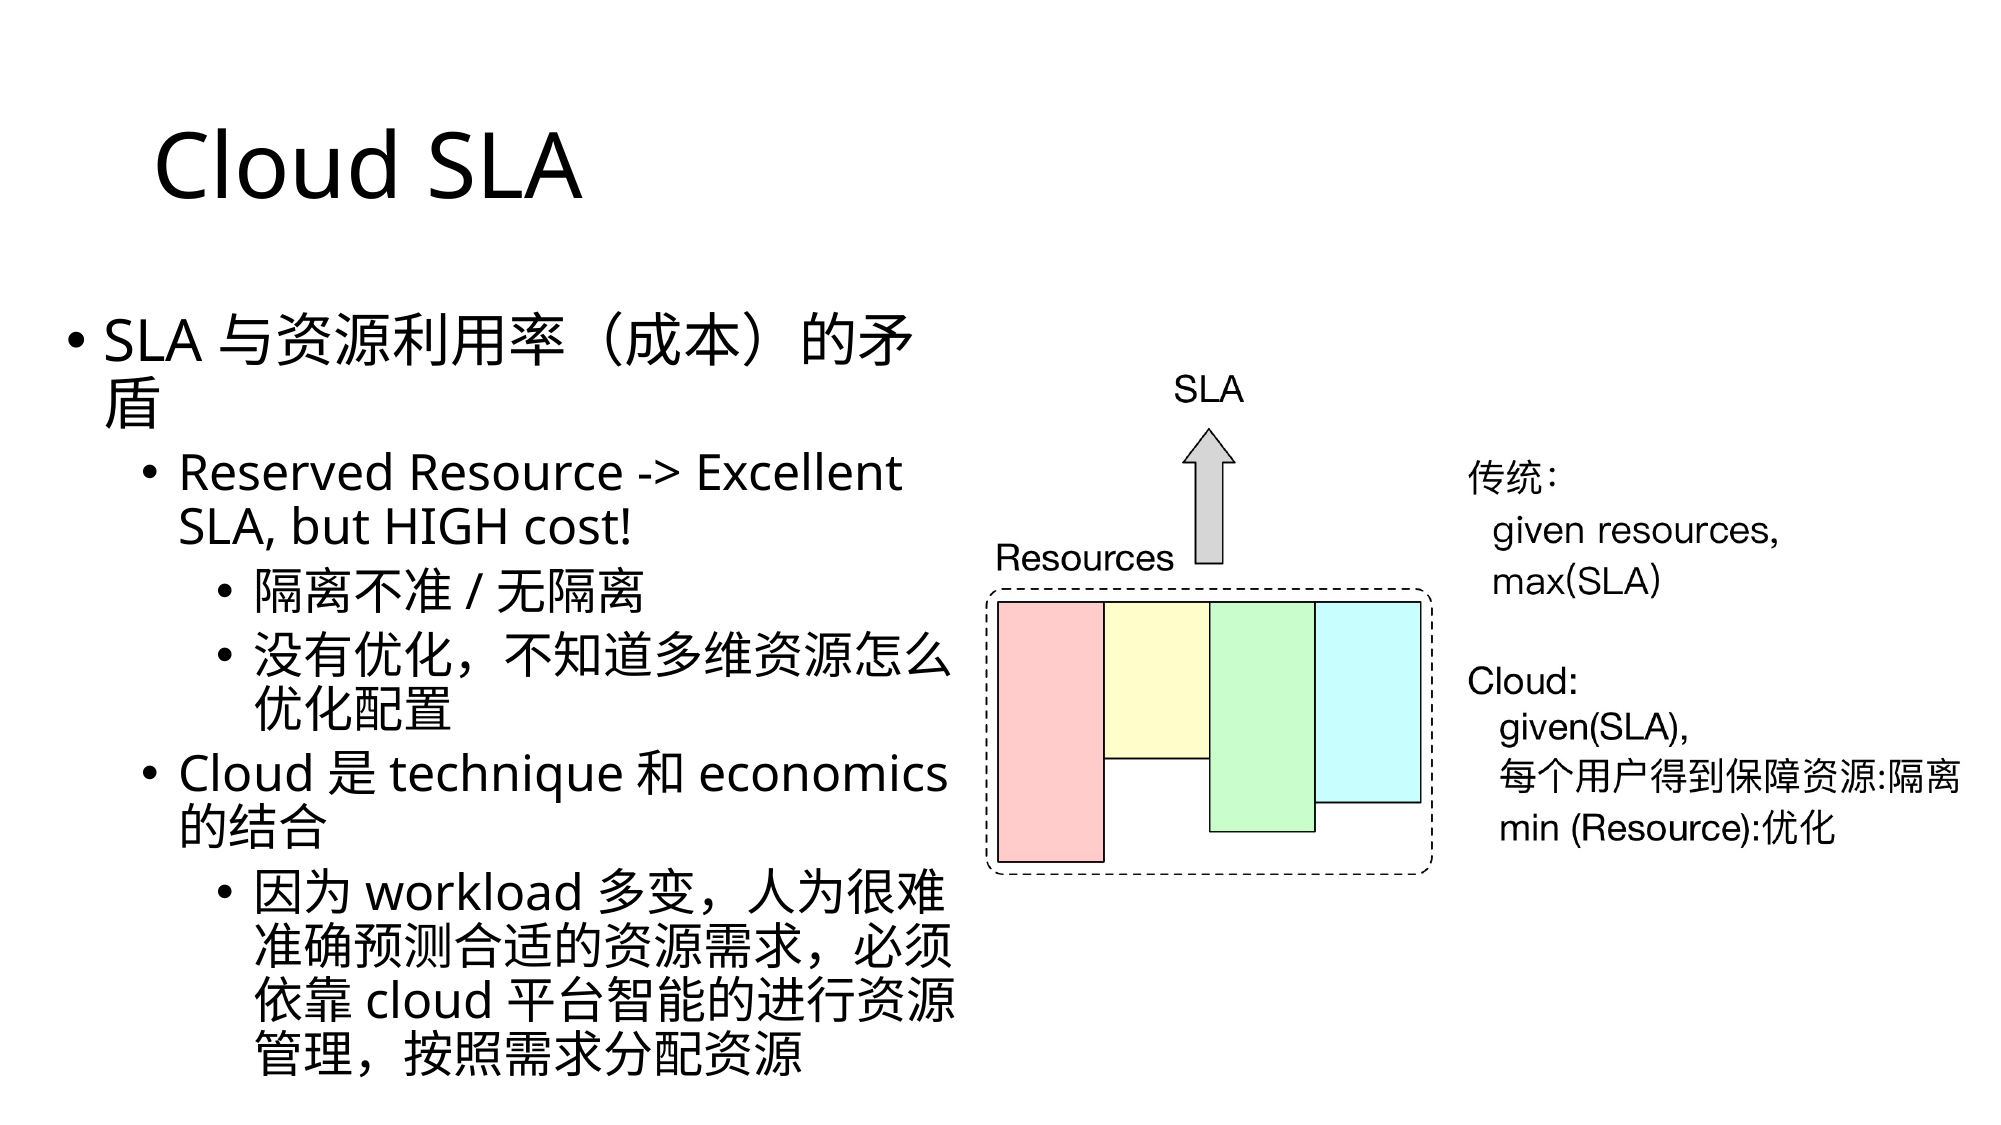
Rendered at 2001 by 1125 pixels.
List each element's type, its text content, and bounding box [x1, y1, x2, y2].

list SLA与资源利用率（成本）的矛盾 Reserved Resource -> Excellent SLA, but HIGH cost! 隔离不准/无隔离 没有优化，不知道多维资源怎么优化配置 Cloud是technique和economics的结合 因为workload多变，人为很难准确预测合适的资源需求，必须依靠cloud平台智能的进行资源管理，按照需求分配资源 [51, 304, 985, 1125]
title Cloud SLA [137, 59, 1863, 278]
picture [984, 356, 1973, 875]
